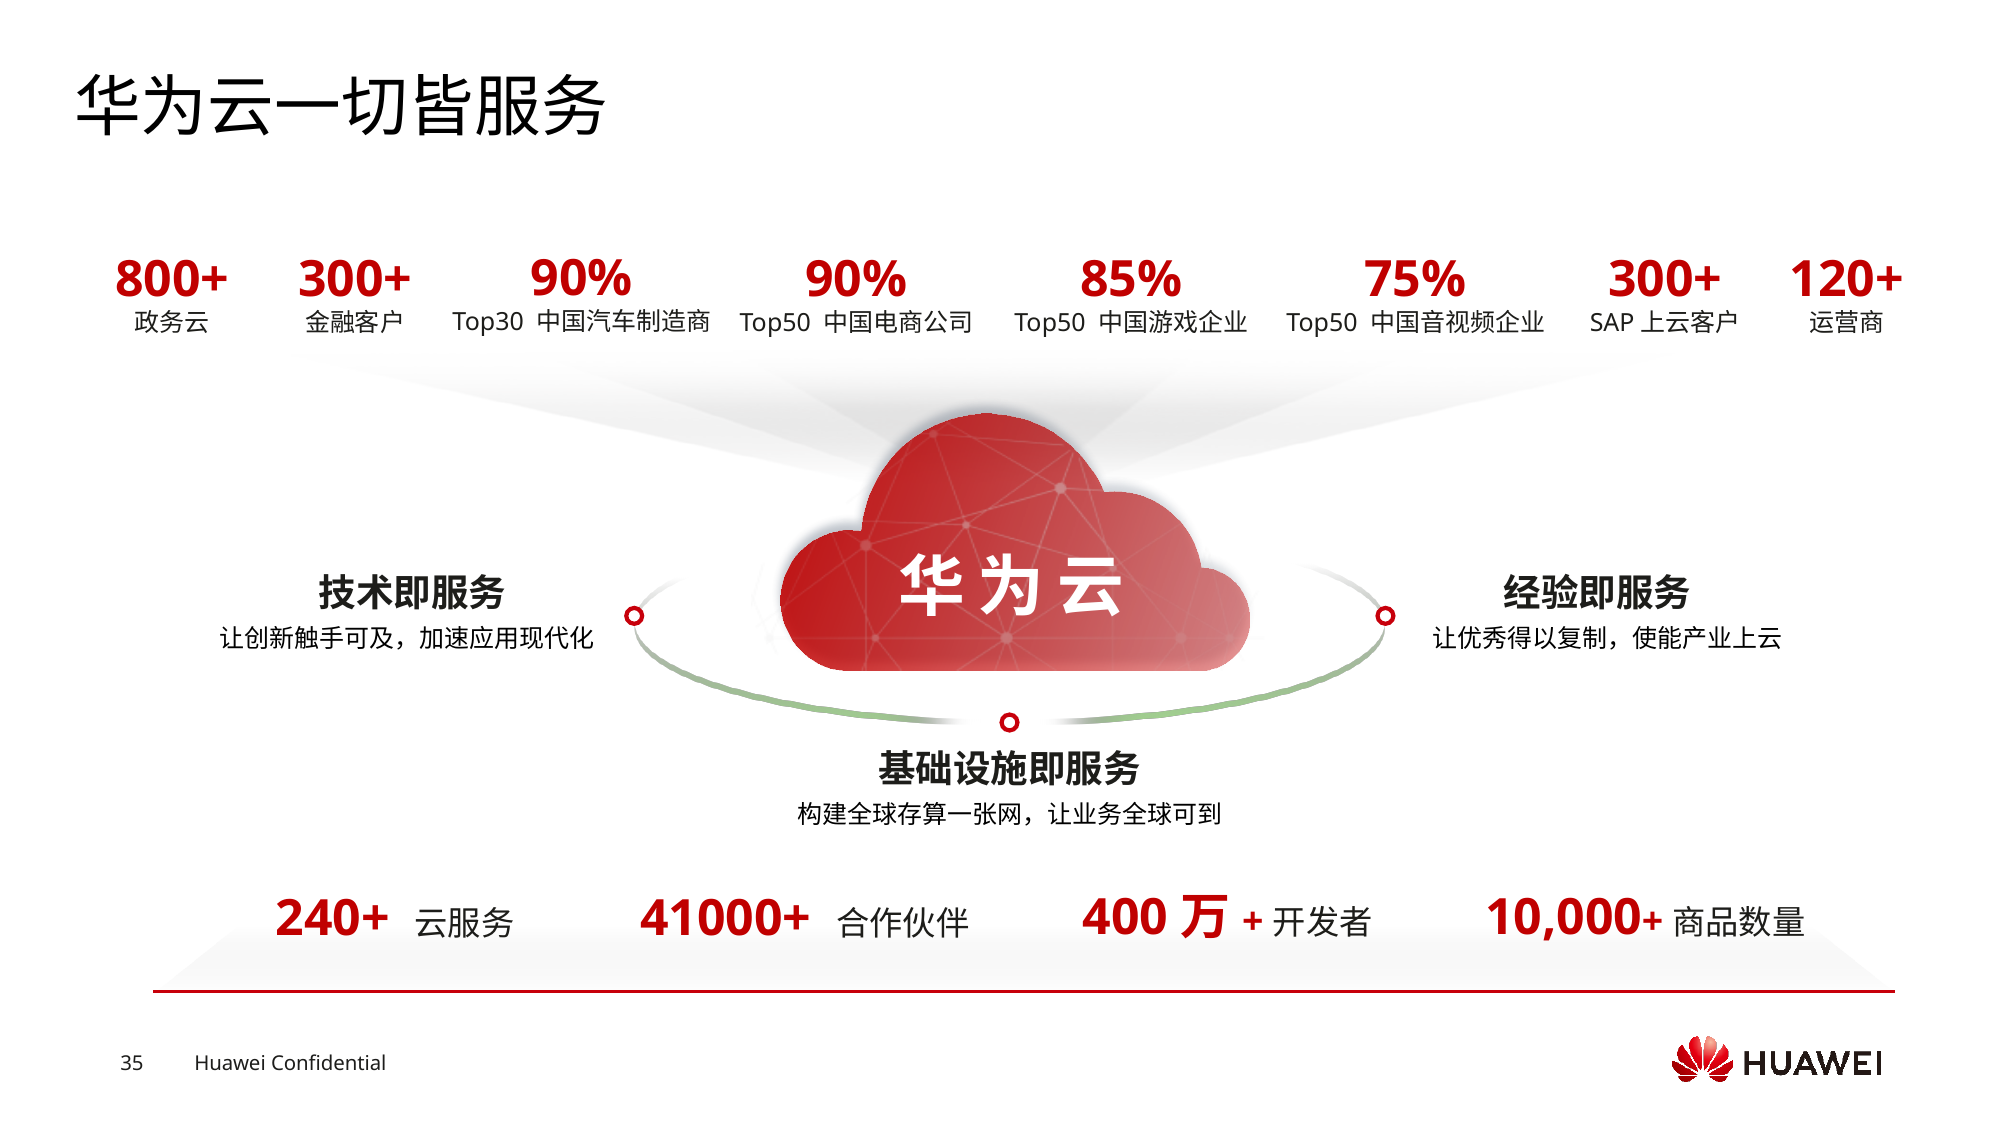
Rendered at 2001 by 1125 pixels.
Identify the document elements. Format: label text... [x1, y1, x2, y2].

title 华为云一切皆服务 [74, 73, 1928, 155]
picture [1672, 1036, 1881, 1082]
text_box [85, 244, 1915, 993]
